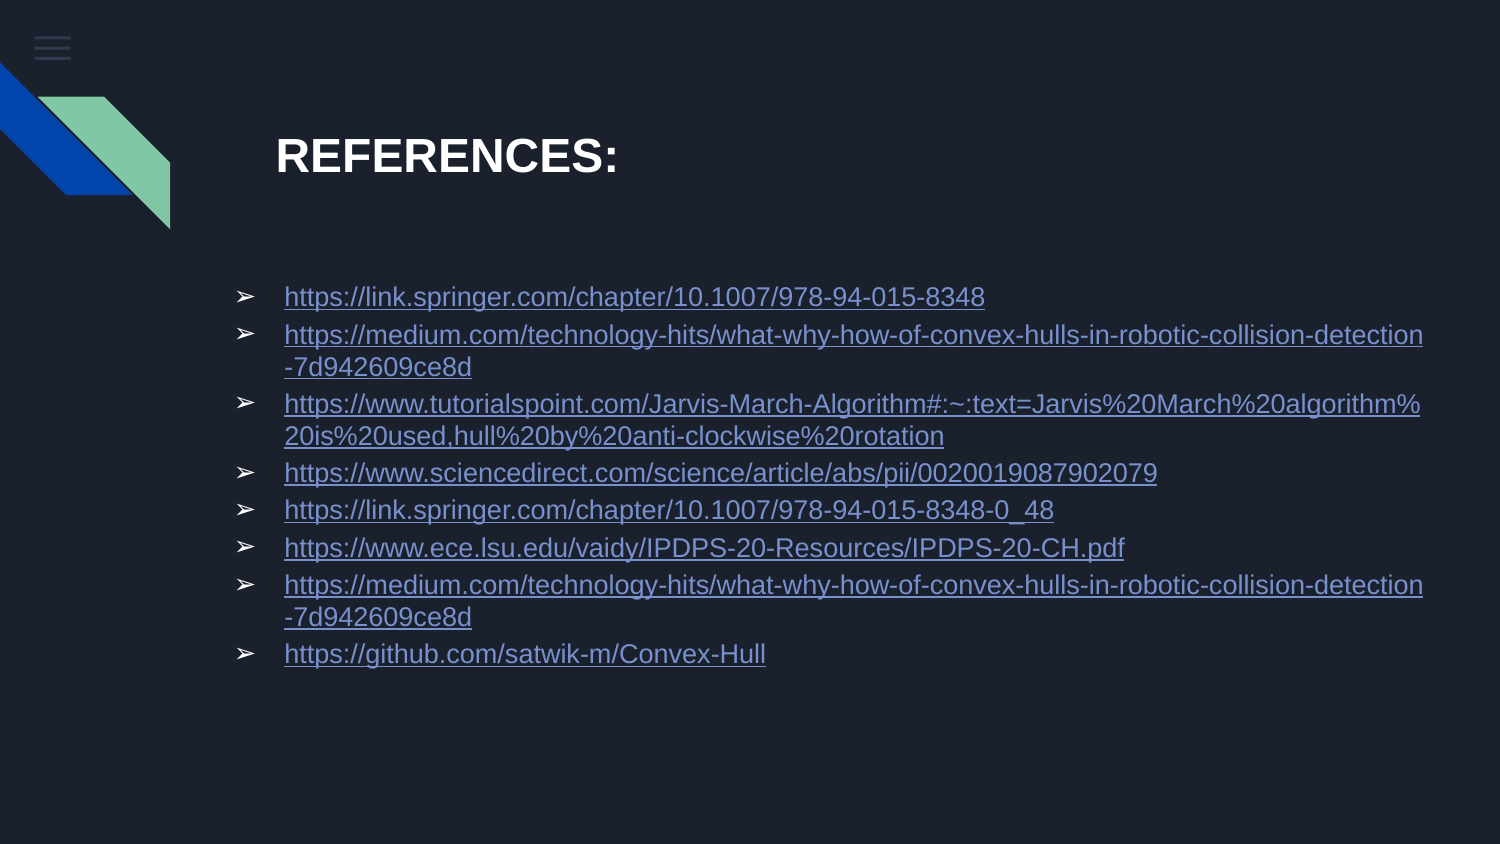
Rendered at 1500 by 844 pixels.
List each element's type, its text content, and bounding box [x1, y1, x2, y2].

text_box REFERENCES: https://link.springer.com/chapter/10.1007/978-94-015-8348 https://medium.com/technology-hits/what-why-how-of-convex-hulls-in-robotic-collision-detection-7d942609ce8d https://www.tutorialspoint.com/Jarvis-March-Algorithm#:~:text=Jarvis%20March%20algorithm%20is%20used,hull%20by%20anti-clockwise%20rotation https://www.sciencedirect.com/science/article/abs/pii/0020019087902079 https://link.springer.com/chapter/10.1007/978-94-015-8348-0_48 https://www.ece.lsu.edu/vaidy/IPDPS-20-Resources/IPDPS-20-CH.pdf https://medium.com/technology-hits/what-why-how-of-convex-hulls-in-robotic-collision-detection-7d942609ce8d https://github.com/satwik-m/Convex-Hull [194, 109, 1438, 768]
